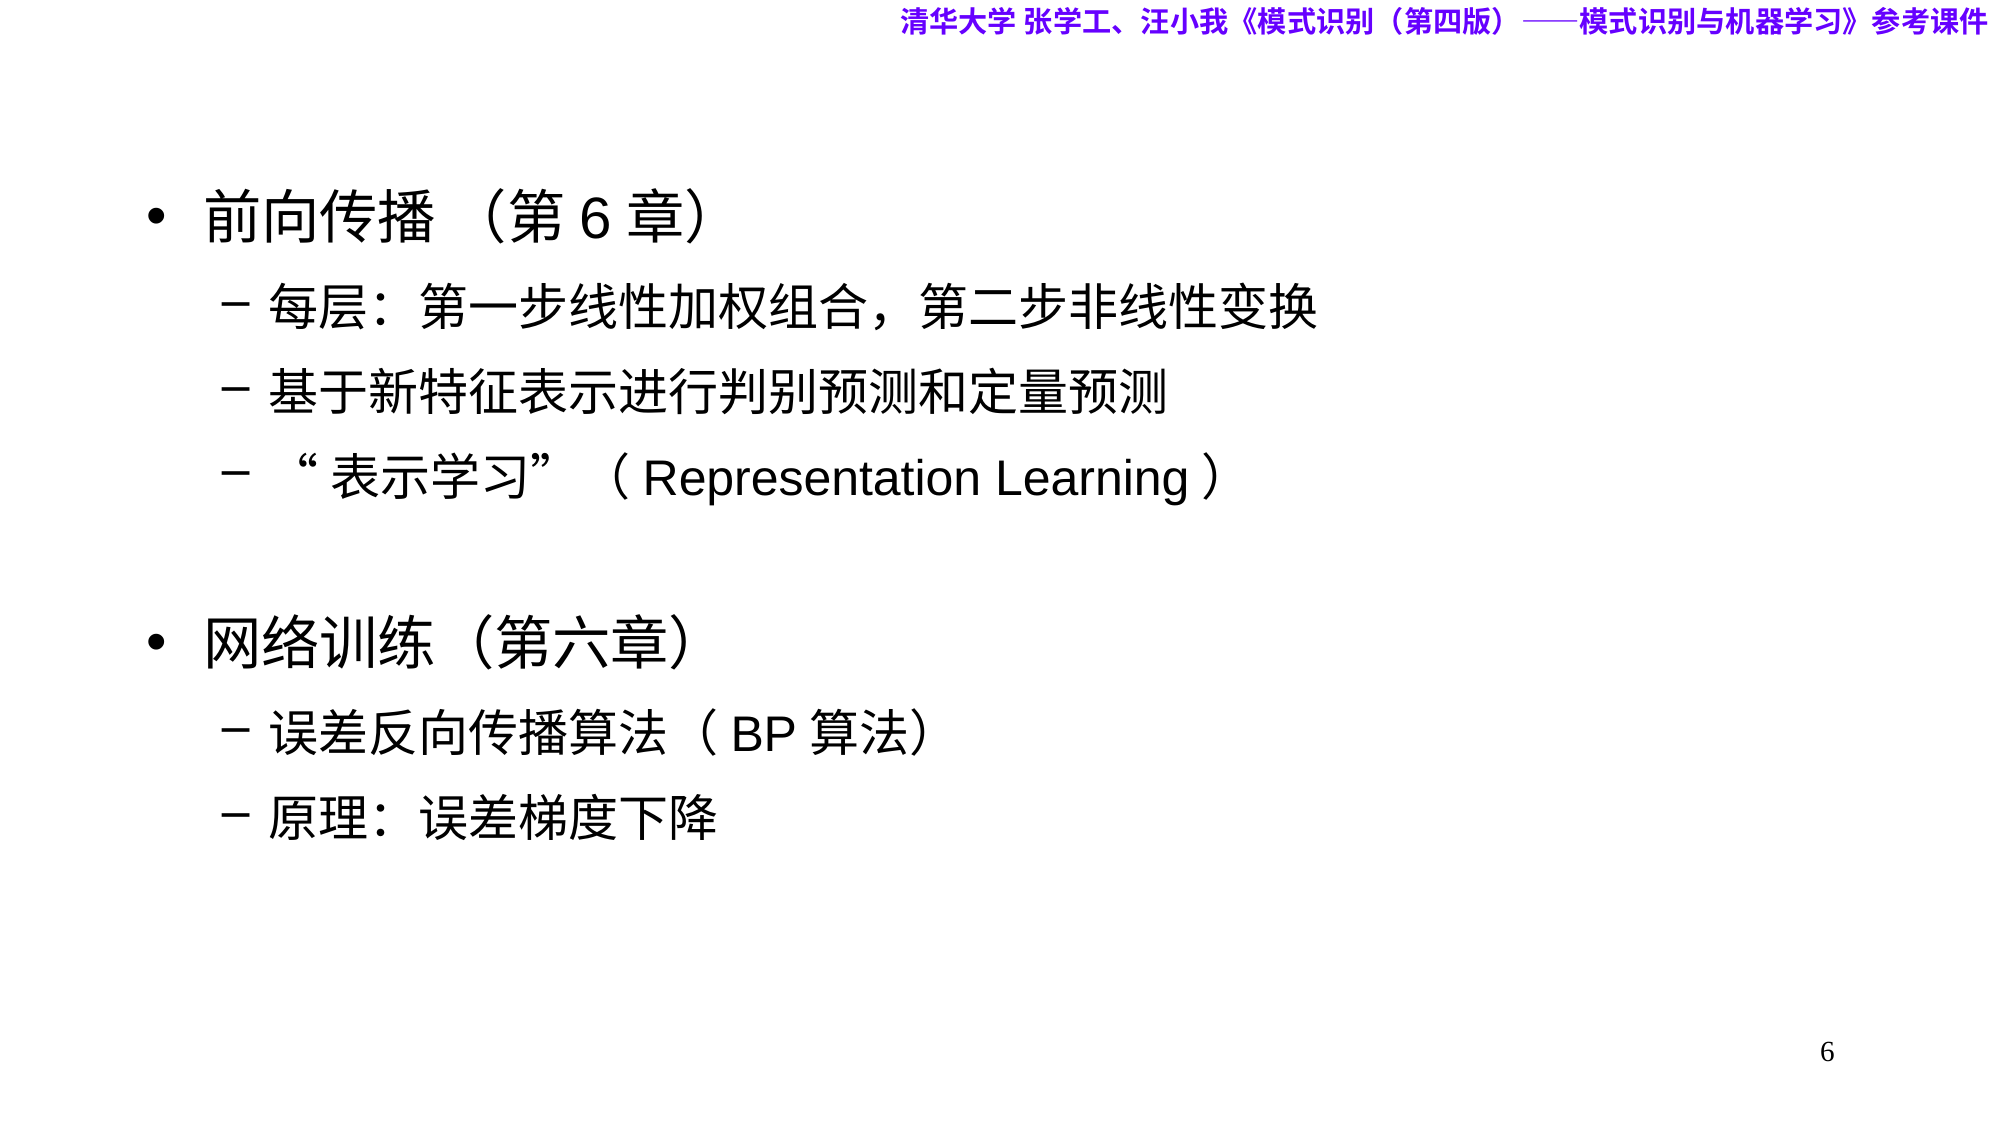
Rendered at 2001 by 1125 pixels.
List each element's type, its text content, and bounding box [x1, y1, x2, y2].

list 前向传播 （第6章） 每层：第一步线性加权组合，第二步非线性变换 基于新特征表示进行判别预测和定量预测 “表示学习”（Representation Learning） 网络训练（第六章） 误差反向传播算法（BP算法） 原理：误差梯度下降 [131, 172, 1869, 896]
slide_number 6 [1433, 1024, 1851, 1101]
text_box 清华大学 张学工、汪小我《模式识别（第四版）——模式识别与机器学习》参考课件 [546, 3, 2000, 46]
